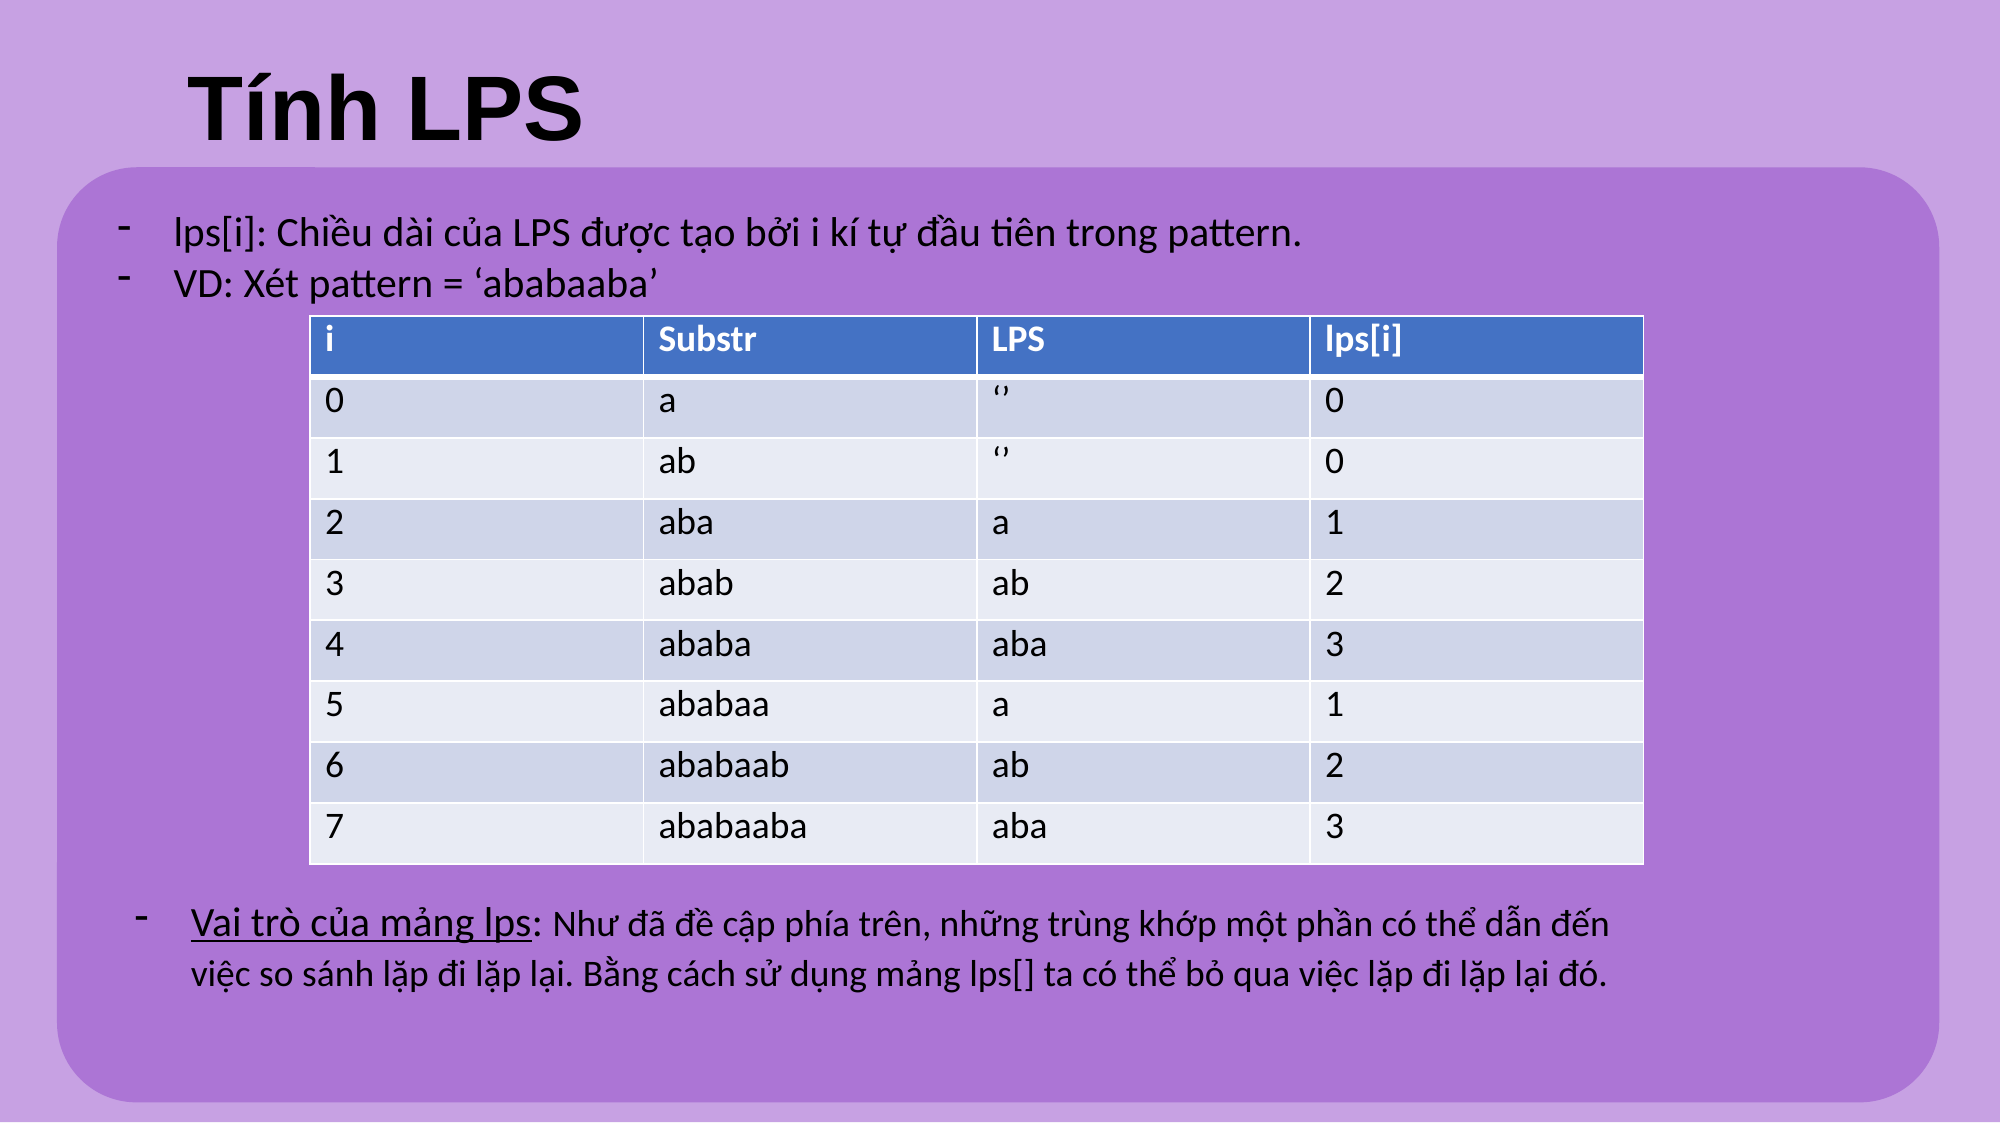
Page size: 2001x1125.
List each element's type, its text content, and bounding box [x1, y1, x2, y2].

table_cell aba [978, 804, 1309, 863]
table_cell ab [644, 439, 976, 498]
table_header Substr [644, 317, 976, 374]
table_cell ababaaba [644, 804, 976, 863]
table_cell 4 [311, 621, 643, 680]
table_cell ‘’ [978, 439, 1309, 498]
text_box [0, 0, 2000, 1123]
table_cell ababaa [644, 682, 976, 741]
table_cell 0 [1311, 380, 1643, 437]
table_cell a [978, 682, 1309, 741]
table_cell 3 [1311, 804, 1643, 863]
table_cell 2 [1311, 560, 1643, 619]
table_cell 7 [311, 804, 643, 863]
text_box lps[i]: Chiều dài của LPS được tạo bởi i kí tự đầu tiên trong pattern. VD: Xét pattern = ‘ababaaba’ [102, 197, 1663, 313]
table_cell 1 [311, 439, 643, 498]
table_cell 0 [311, 380, 643, 437]
table_cell 3 [311, 560, 643, 619]
table_cell a [644, 380, 976, 437]
table_cell ab [978, 560, 1309, 619]
table_header LPS [978, 317, 1309, 374]
table_cell ababa [644, 621, 976, 680]
table_header lps[i] [1311, 317, 1643, 374]
table_cell aba [644, 500, 976, 559]
table_cell 2 [1311, 743, 1643, 802]
table_cell ab [978, 743, 1309, 802]
table_header i [311, 317, 643, 374]
table_cell 3 [1311, 621, 1643, 680]
text_box Tính LPS [173, 41, 1114, 166]
table_cell 6 [311, 743, 643, 802]
text_box [55, 166, 1941, 1104]
text_box Vai trò của mảng lps: Như đã đề cập phía trên, những trùng khớp một phần có thể dẫn đến việc so sánh lặp đi lặp lại. Bằng cách sử dụng mảng lps[] ta có thể bỏ qua việc lặp đi lặp lại đó. [119, 887, 1681, 1003]
table_cell 5 [311, 682, 643, 741]
table_cell abab [644, 560, 976, 619]
table_cell 0 [1311, 439, 1643, 498]
table_cell 1 [1311, 500, 1643, 559]
table_cell aba [978, 621, 1309, 680]
table_cell a [978, 500, 1309, 559]
table_cell 1 [1311, 682, 1643, 741]
table_cell 2 [311, 500, 643, 559]
table_cell ababaab [644, 743, 976, 802]
table_cell ‘’ [978, 380, 1309, 437]
